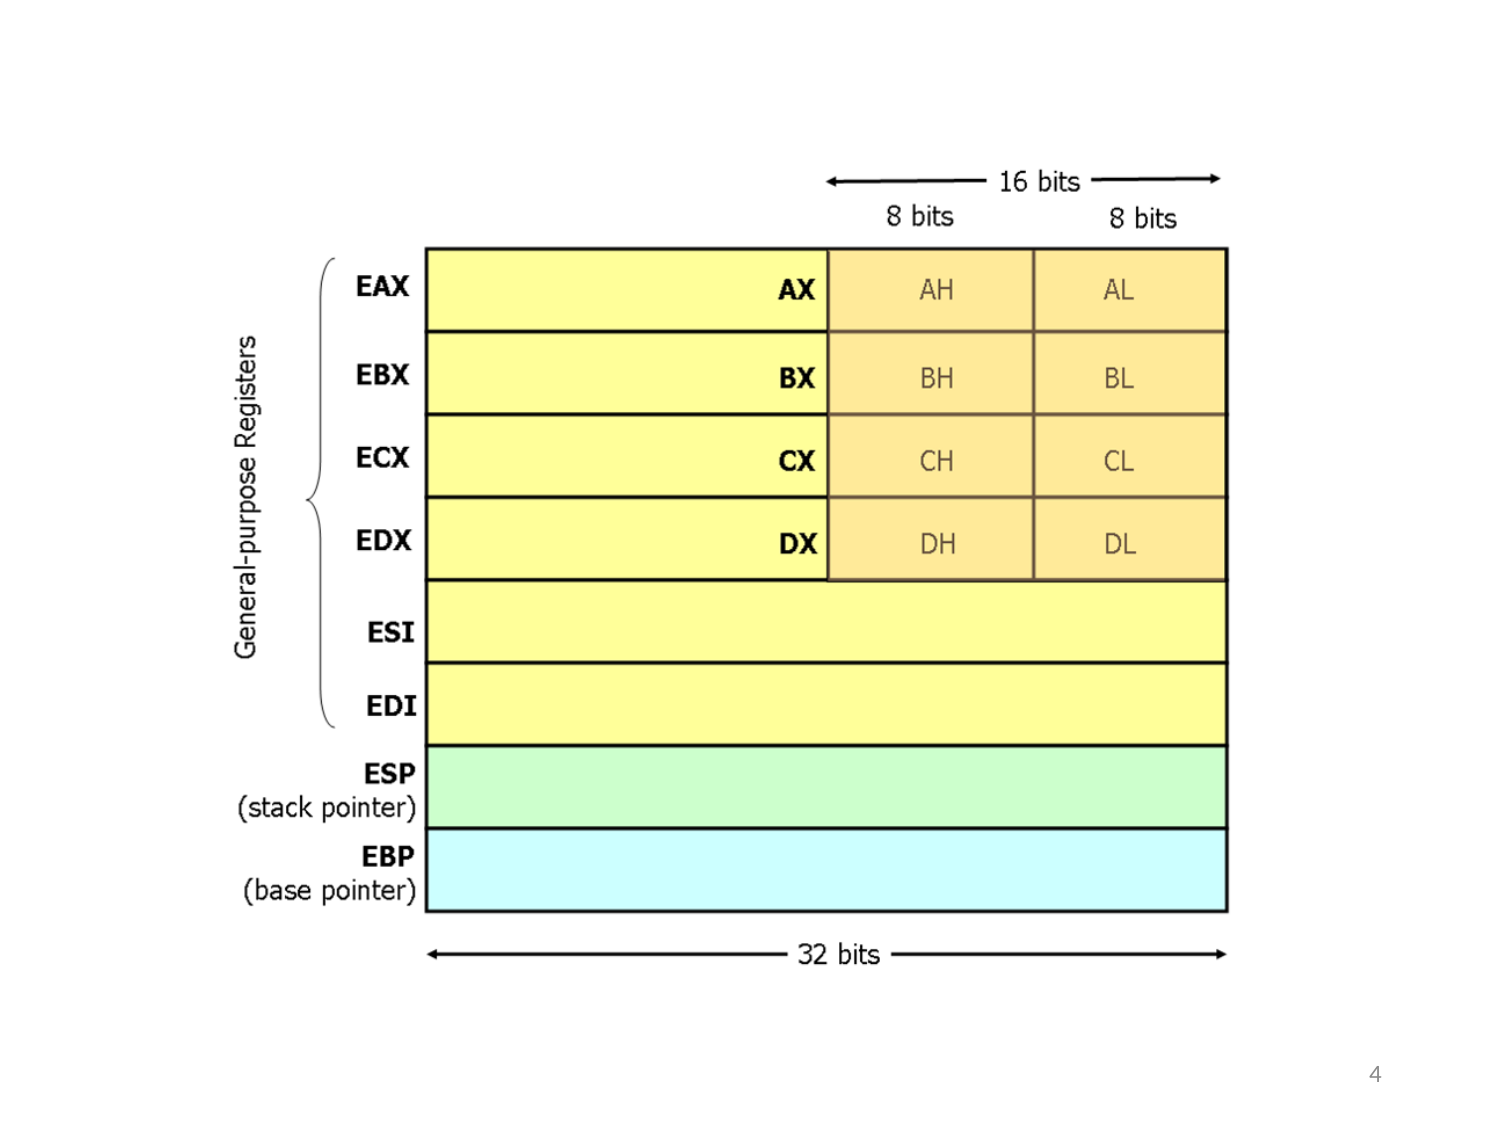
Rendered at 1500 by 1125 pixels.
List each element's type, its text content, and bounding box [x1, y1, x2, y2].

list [169, 157, 1273, 985]
slide_number 4 [1059, 1042, 1397, 1103]
